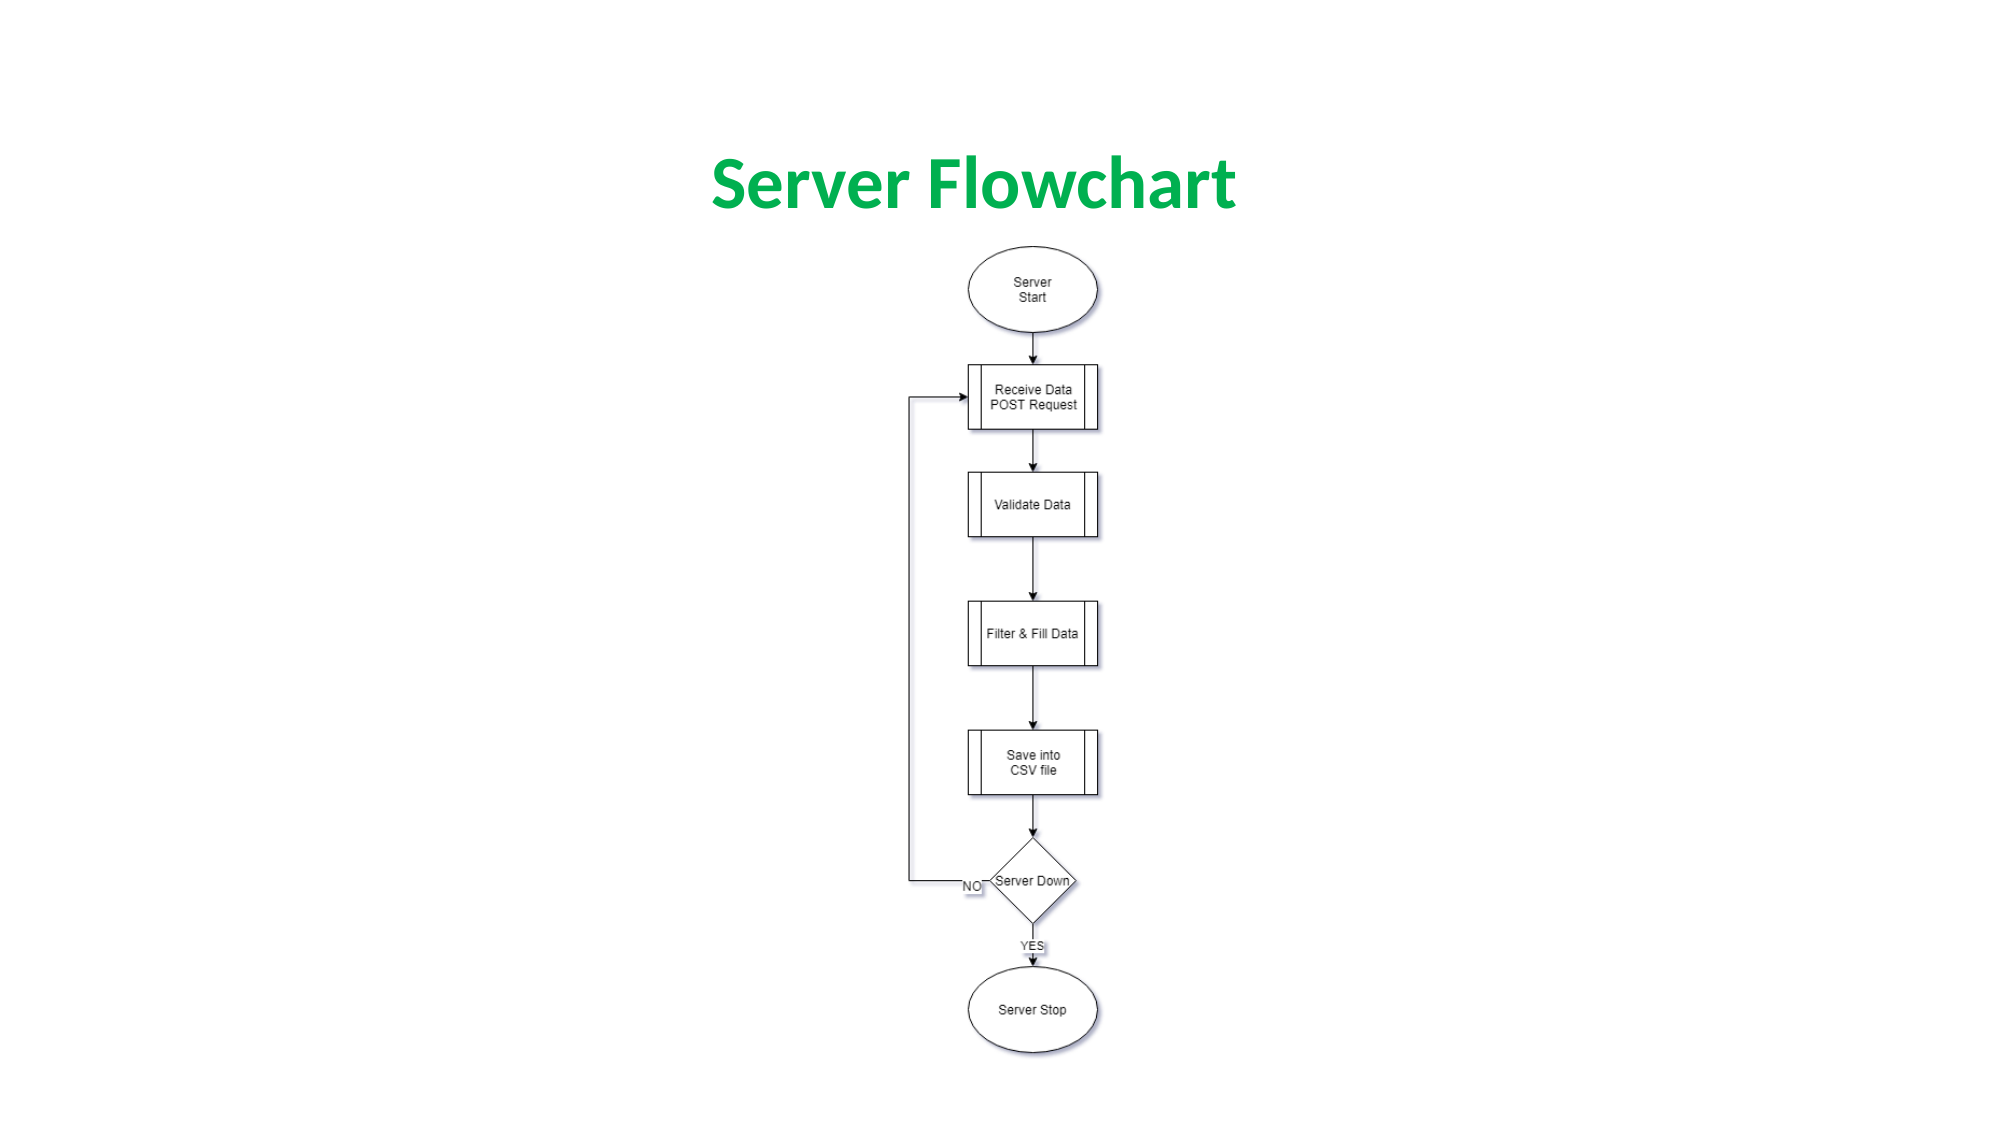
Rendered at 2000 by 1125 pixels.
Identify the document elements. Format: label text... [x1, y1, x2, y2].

text_box Server Flowchart [479, 126, 1470, 225]
picture [901, 245, 1111, 1066]
